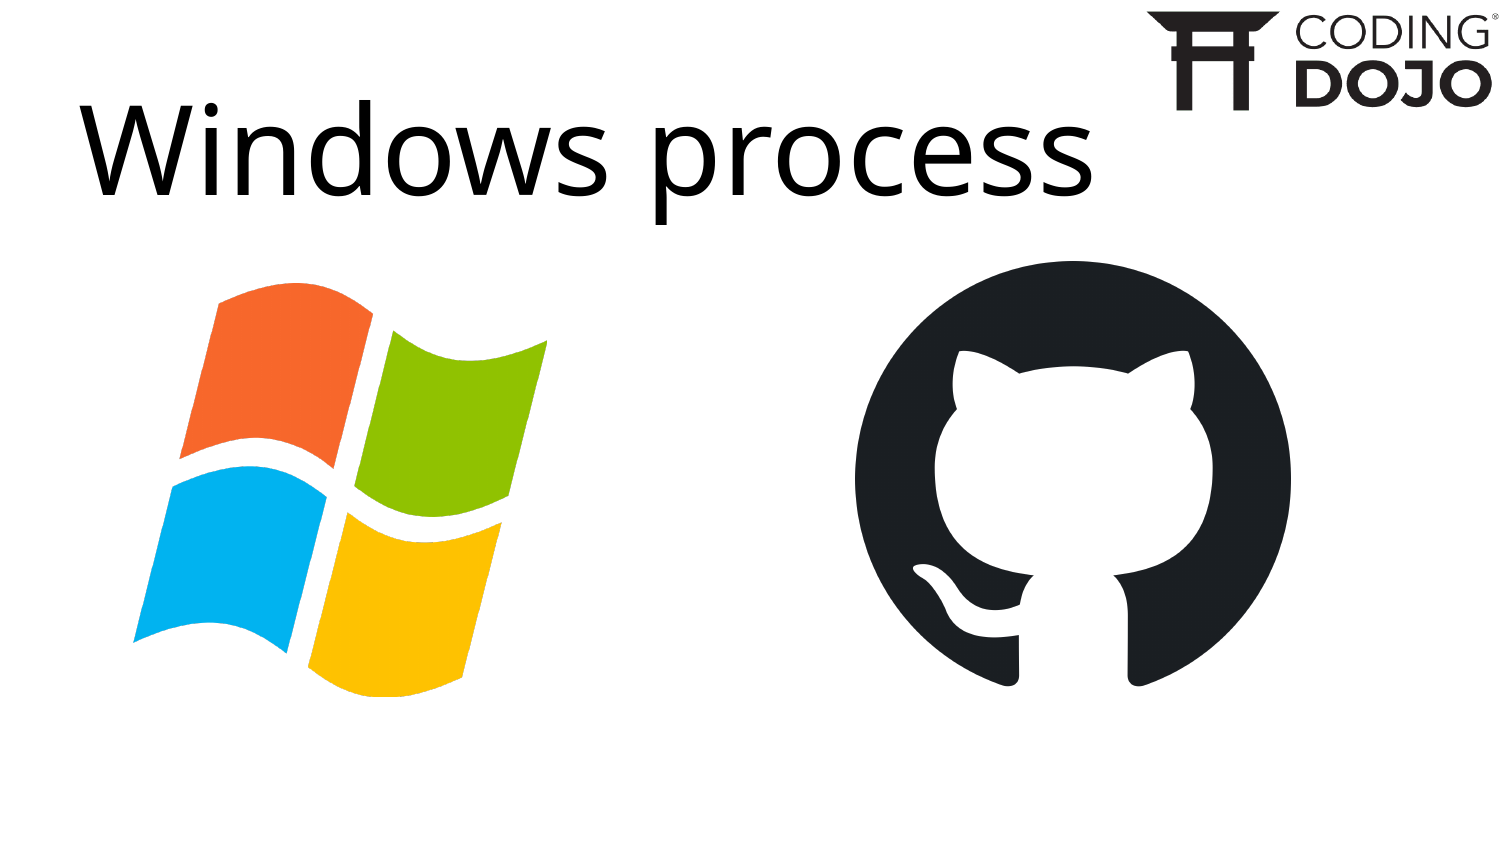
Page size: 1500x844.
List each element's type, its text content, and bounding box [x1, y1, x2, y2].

picture [132, 282, 547, 697]
picture [855, 261, 1292, 697]
text_box Windows process [78, 70, 1421, 153]
picture [1145, 10, 1500, 112]
